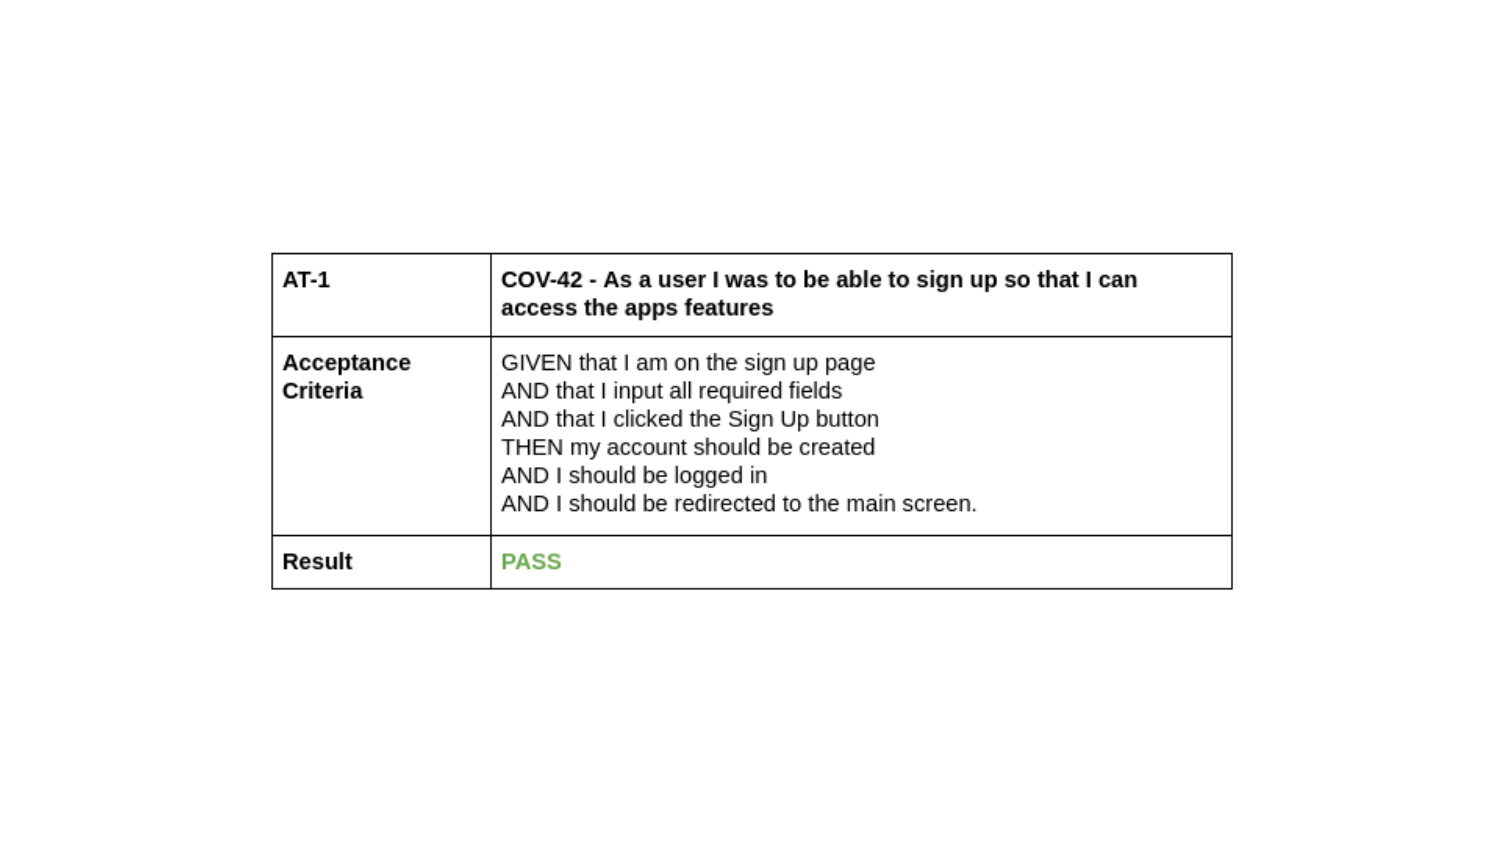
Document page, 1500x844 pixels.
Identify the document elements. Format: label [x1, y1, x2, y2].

picture [255, 239, 1244, 605]
